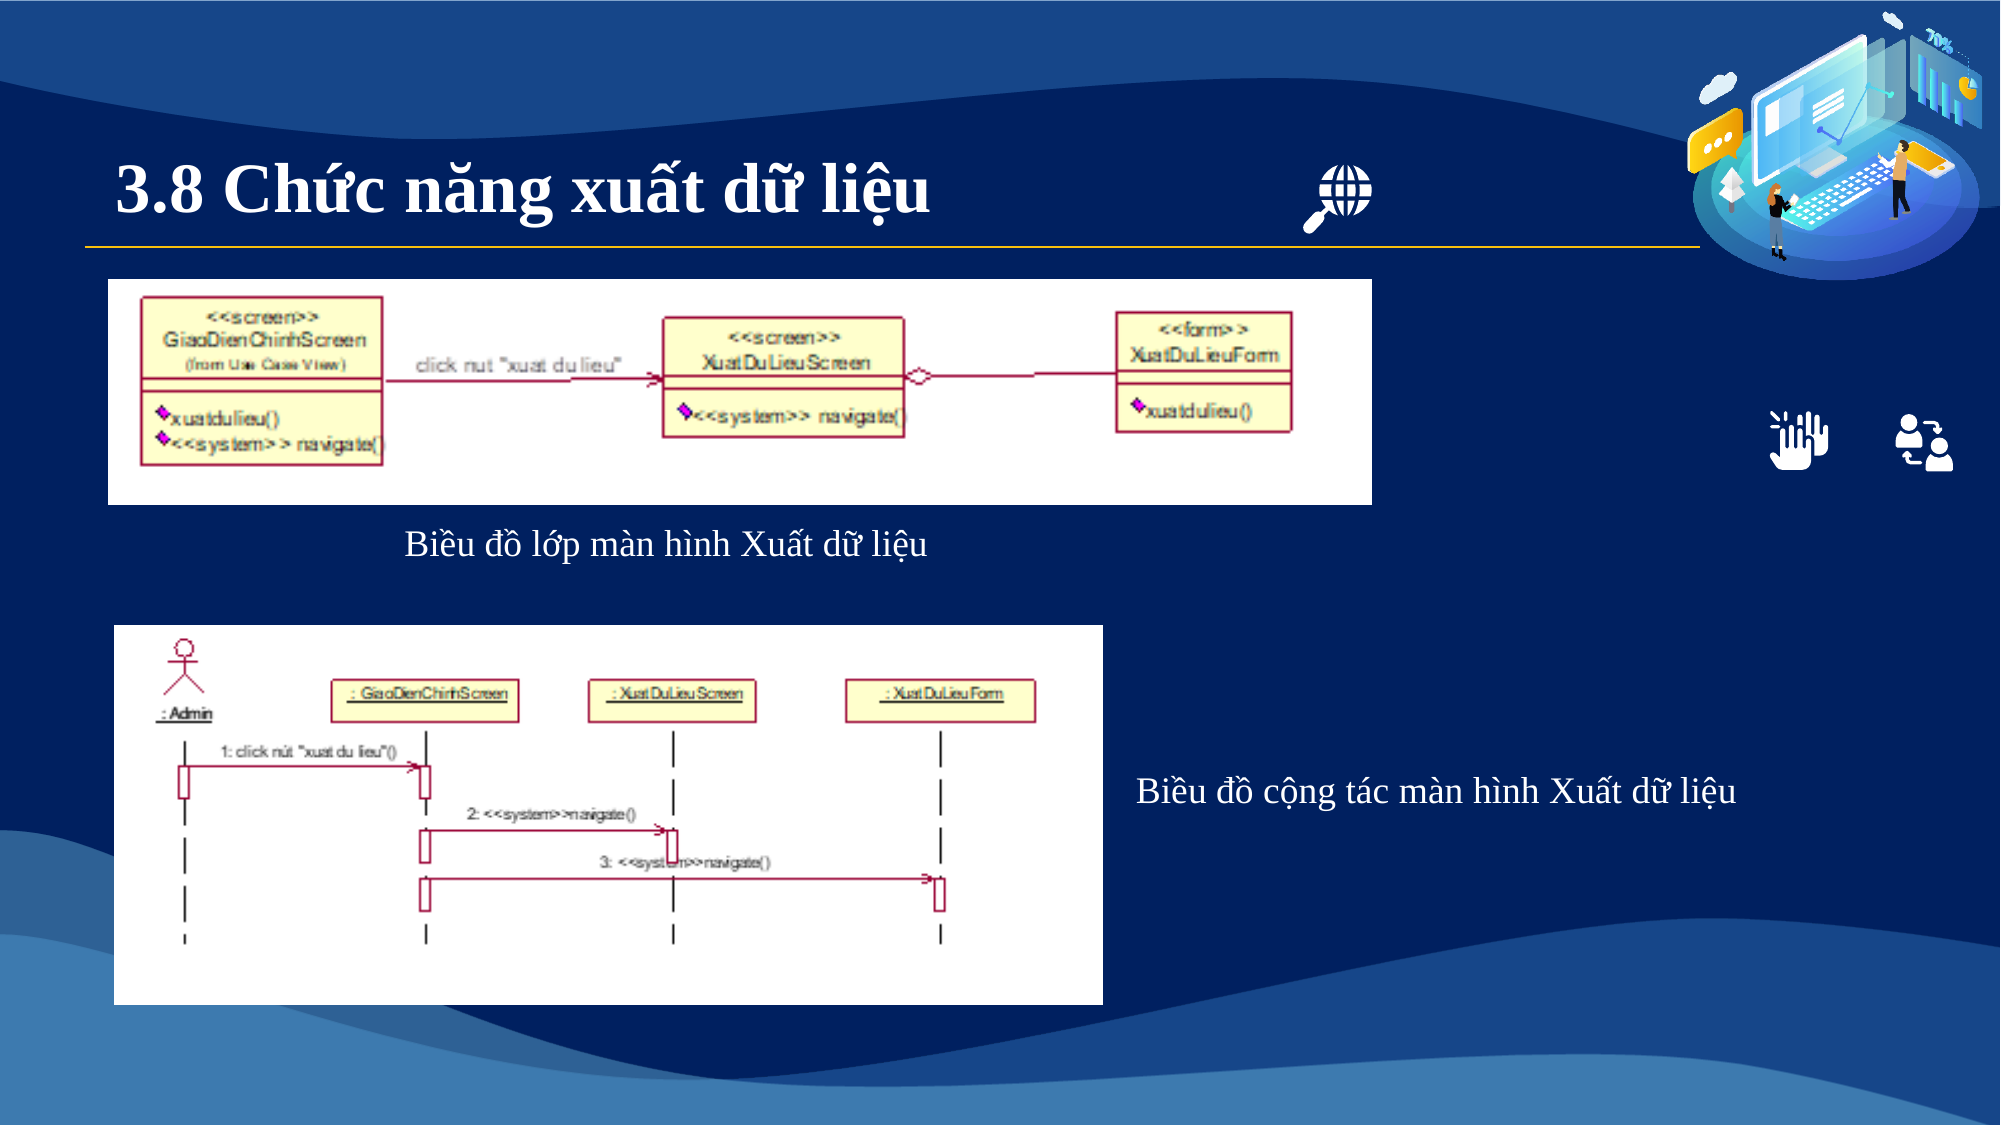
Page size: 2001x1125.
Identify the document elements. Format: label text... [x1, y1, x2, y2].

text_box Biều đồ lớp màn hình Xuất dữ liệu [389, 504, 1411, 572]
picture [0, 0, 2001, 322]
picture [0, 625, 2000, 1125]
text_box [1895, 414, 1953, 472]
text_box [1769, 410, 1829, 470]
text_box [1302, 164, 1372, 234]
picture [108, 279, 1372, 505]
text_box 3.8 Chức năng xuất dữ liệu [77, 91, 1537, 307]
text_box Biều đồ cộng tác màn hình Xuất dữ liệu [1121, 752, 2000, 819]
